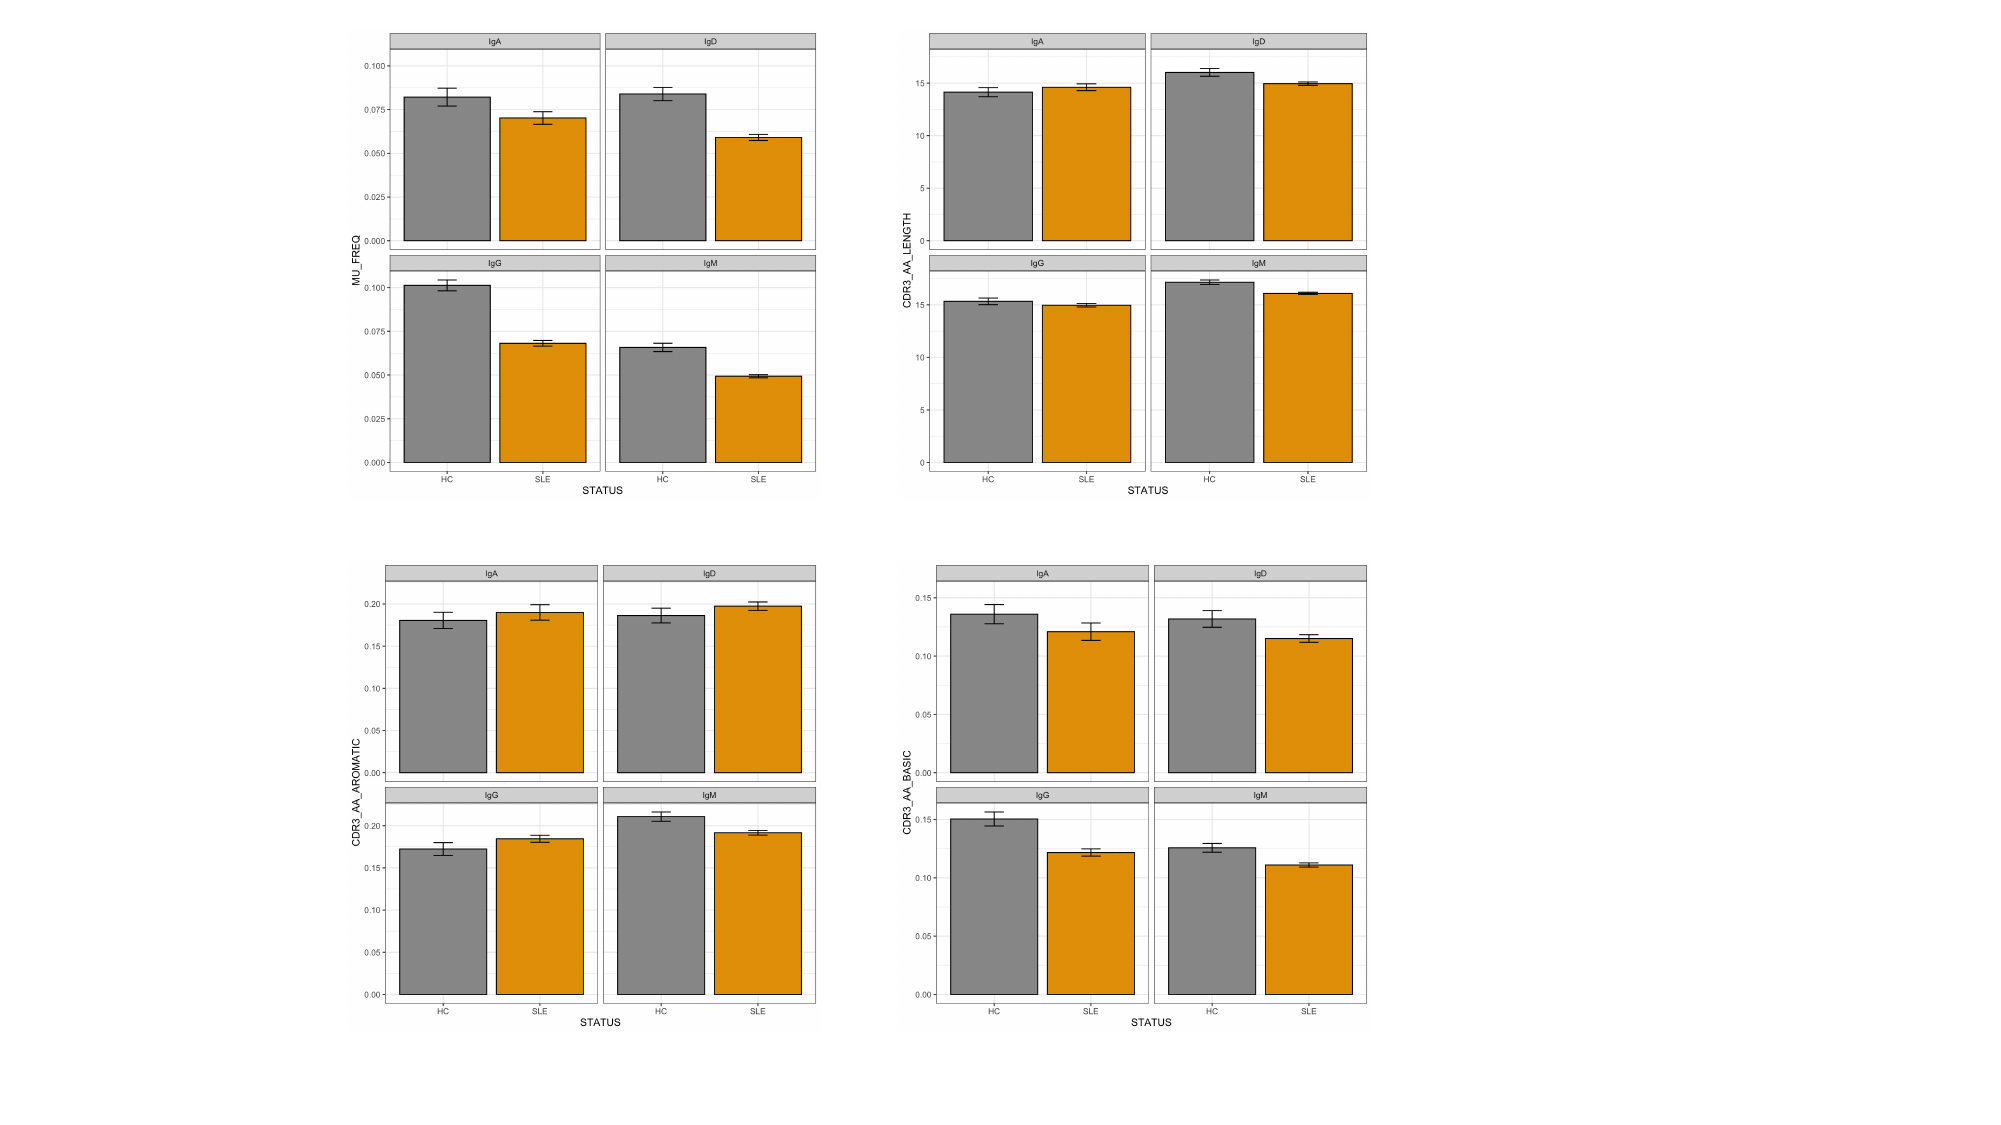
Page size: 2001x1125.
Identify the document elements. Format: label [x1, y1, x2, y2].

picture [347, 560, 821, 1033]
picture [898, 560, 1372, 1033]
picture [898, 28, 1372, 501]
picture [347, 28, 821, 501]
